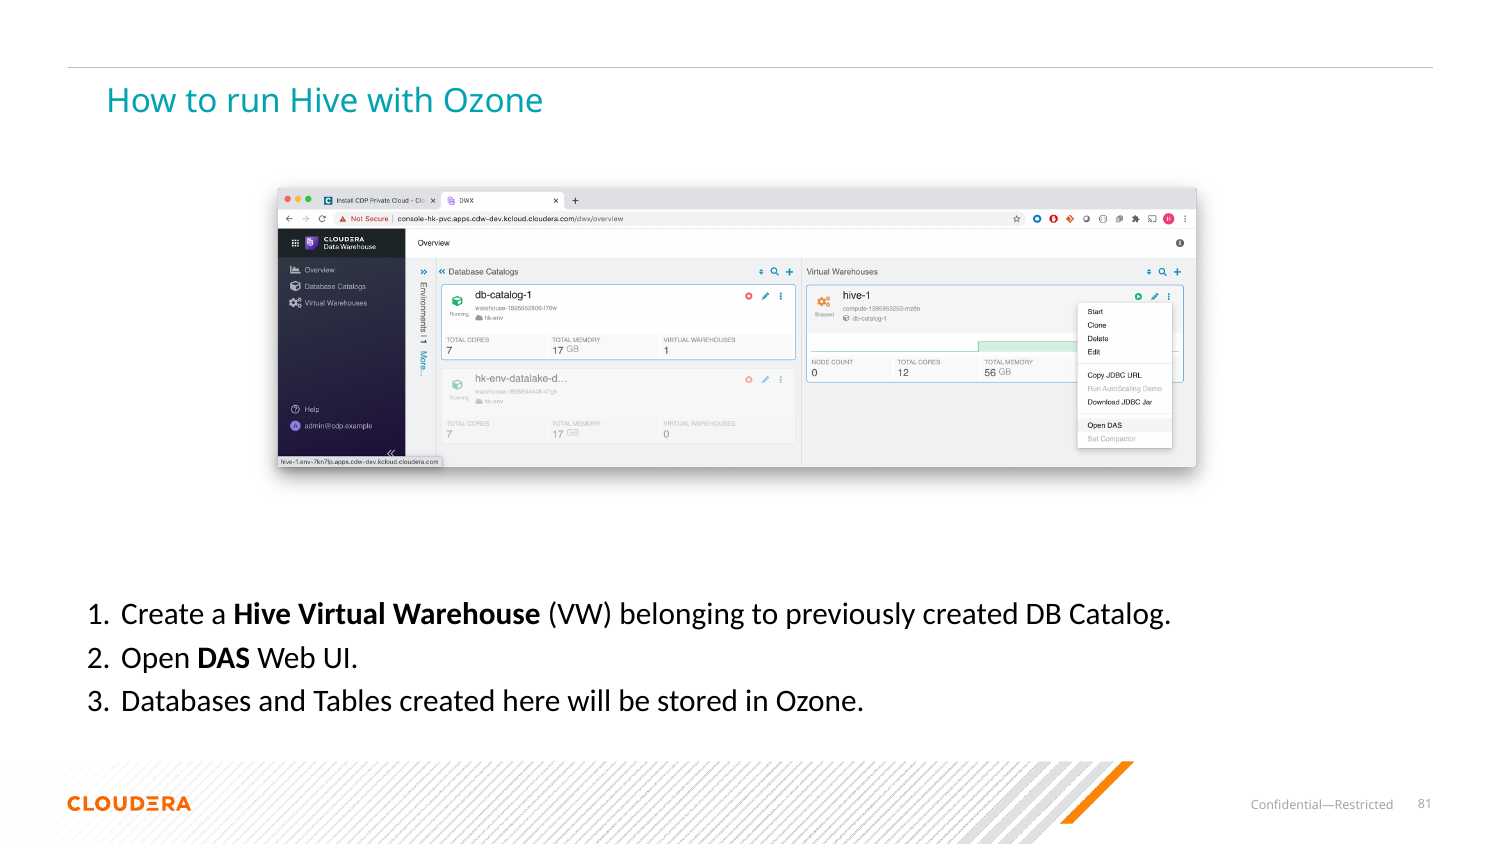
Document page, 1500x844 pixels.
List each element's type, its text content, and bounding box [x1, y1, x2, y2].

picture [0, 761, 1134, 844]
list How to run Hive with Ozone [68, 74, 1432, 126]
list Create a Hive Virtual Warehouse (VW) belonging to previously created DB Catalog. Open DAS Web UI. Databases and Tables created here will be stored in Ozone. [68, 580, 1432, 727]
picture [249, 168, 1226, 505]
